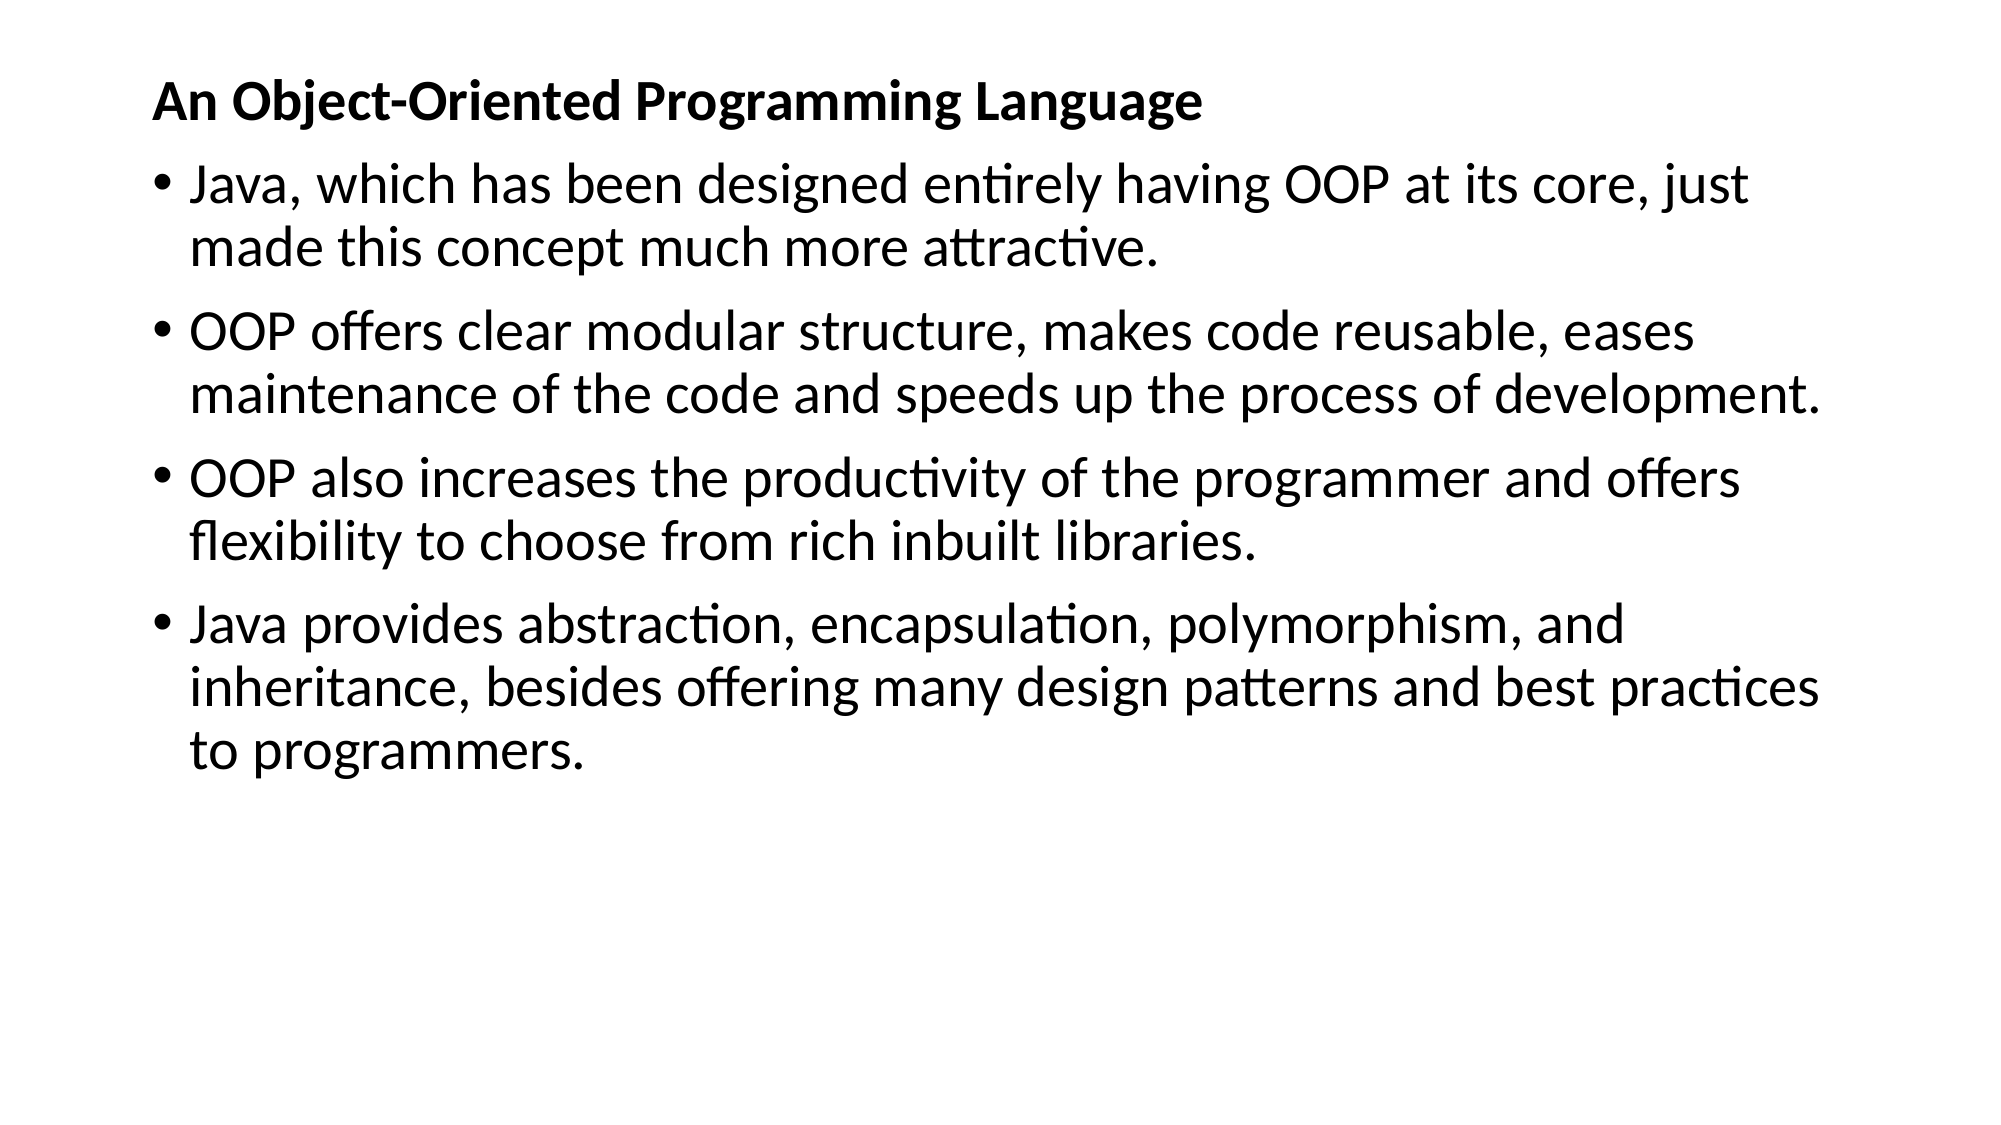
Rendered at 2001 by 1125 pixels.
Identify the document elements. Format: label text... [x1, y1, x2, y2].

list An Object-Oriented Programming Language Java, which has been designed entirely having OOP at its core, just made this concept much more attractive. OOP offers clear modular structure, makes code reusable, eases maintenance of the code and speeds up the process of development. OOP also increases the productivity of the programmer and offers flexibility to choose from rich inbuilt libraries. Java provides abstraction, encapsulation, polymorphism, and inheritance, besides offering many design patterns and best practices to programmers. [137, 62, 1863, 1061]
